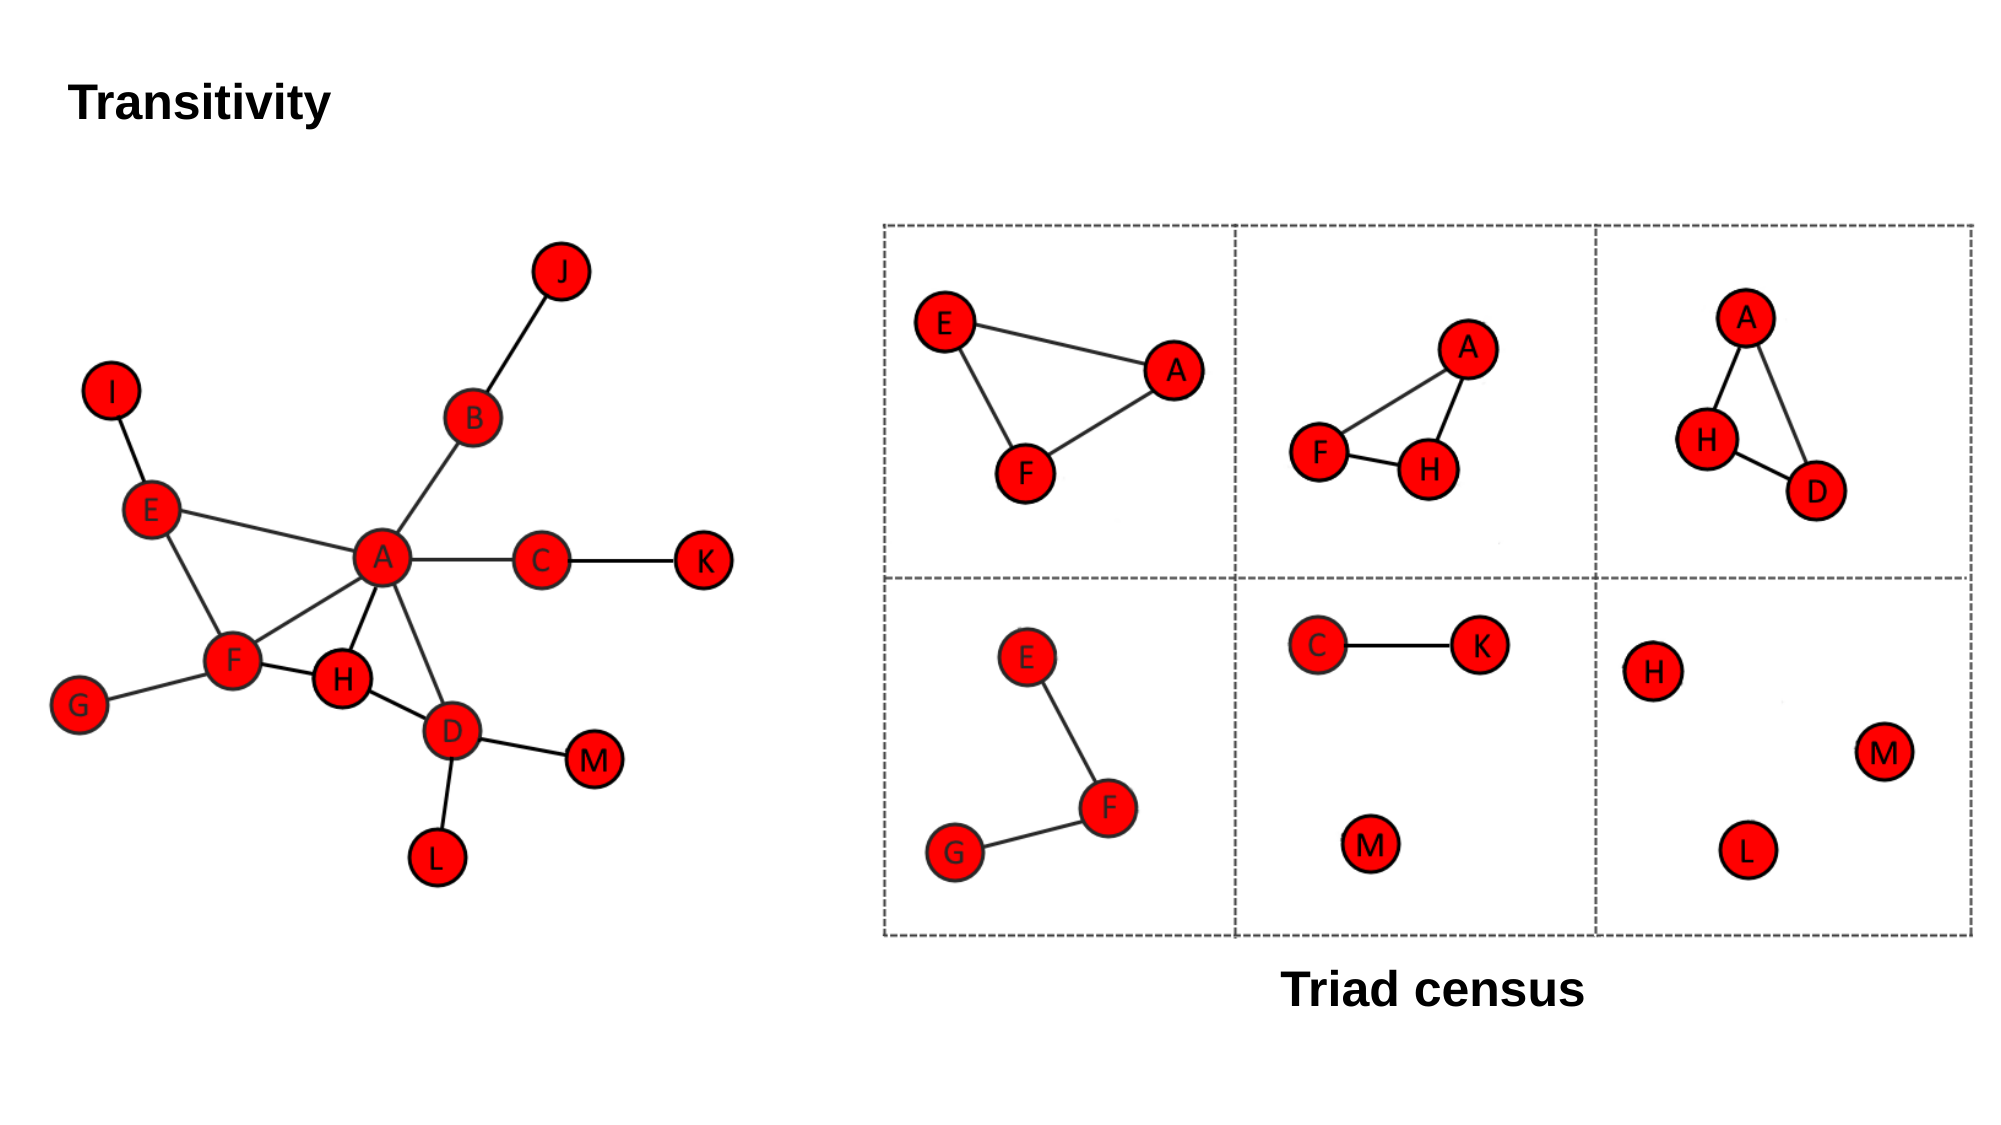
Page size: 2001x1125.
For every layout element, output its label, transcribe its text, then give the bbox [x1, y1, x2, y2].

text_box Triad census [1265, 973, 1601, 1025]
picture [0, 187, 2000, 962]
text_box Transitivity [52, 61, 347, 137]
